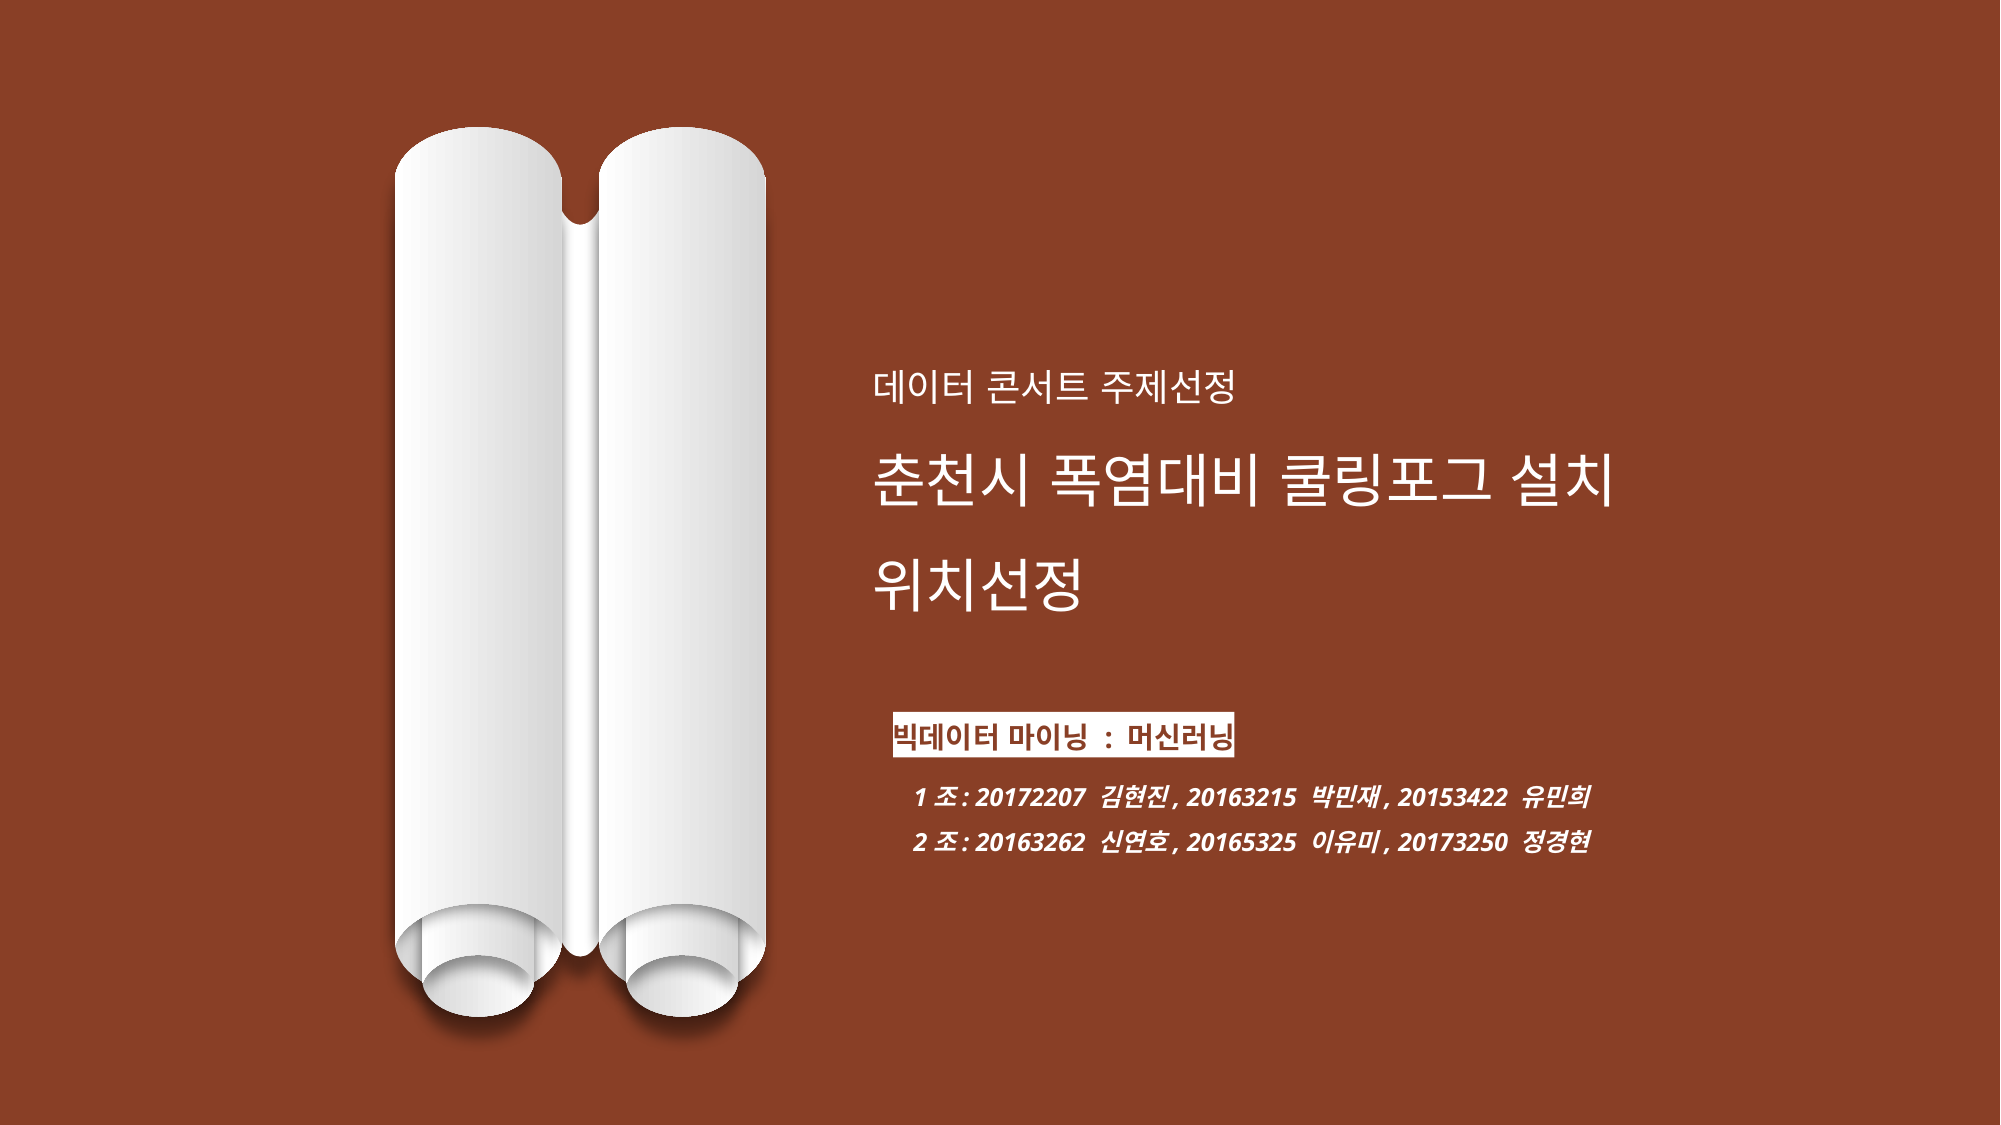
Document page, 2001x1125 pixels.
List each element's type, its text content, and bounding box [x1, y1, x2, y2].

text_box 1조: 20172207 김현진, 20163215 박민재, 20153422 유민희 2조: 20163262 신연호, 20165325 이유미, 20173250 정경현 [898, 759, 1605, 865]
text_box 데이터 콘서트 주제선정 춘천시 폭염대비 쿨링포그 설치 위치선정 [857, 333, 1778, 627]
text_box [893, 711, 1235, 763]
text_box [394, 127, 766, 1017]
